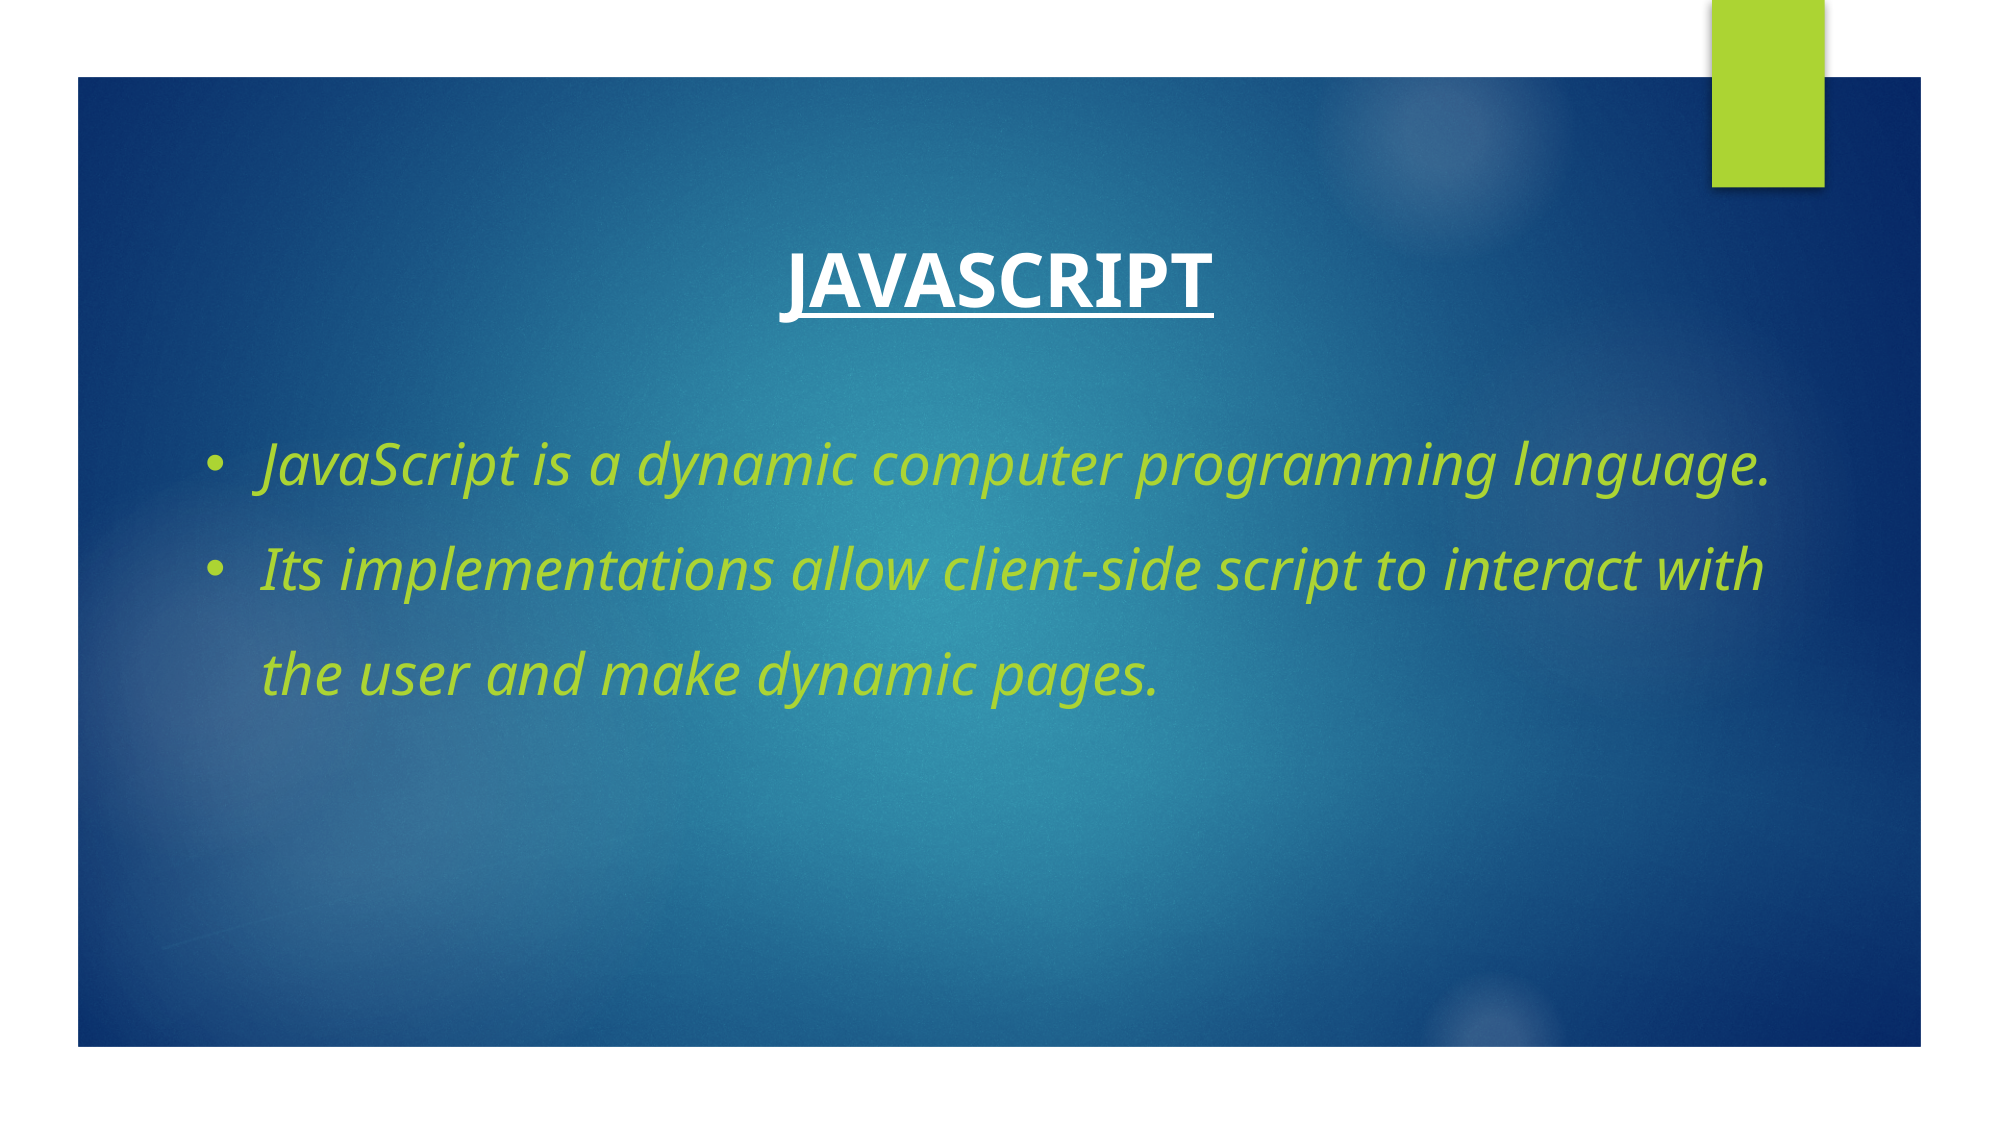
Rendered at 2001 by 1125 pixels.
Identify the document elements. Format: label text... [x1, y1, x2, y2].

picture [79, 78, 1920, 1046]
text_box JAVASCRIPT JavaScript is a dynamic computer programming language. Its implementations allow client-side script to interact with the user and make dynamic pages. [190, 224, 1809, 715]
